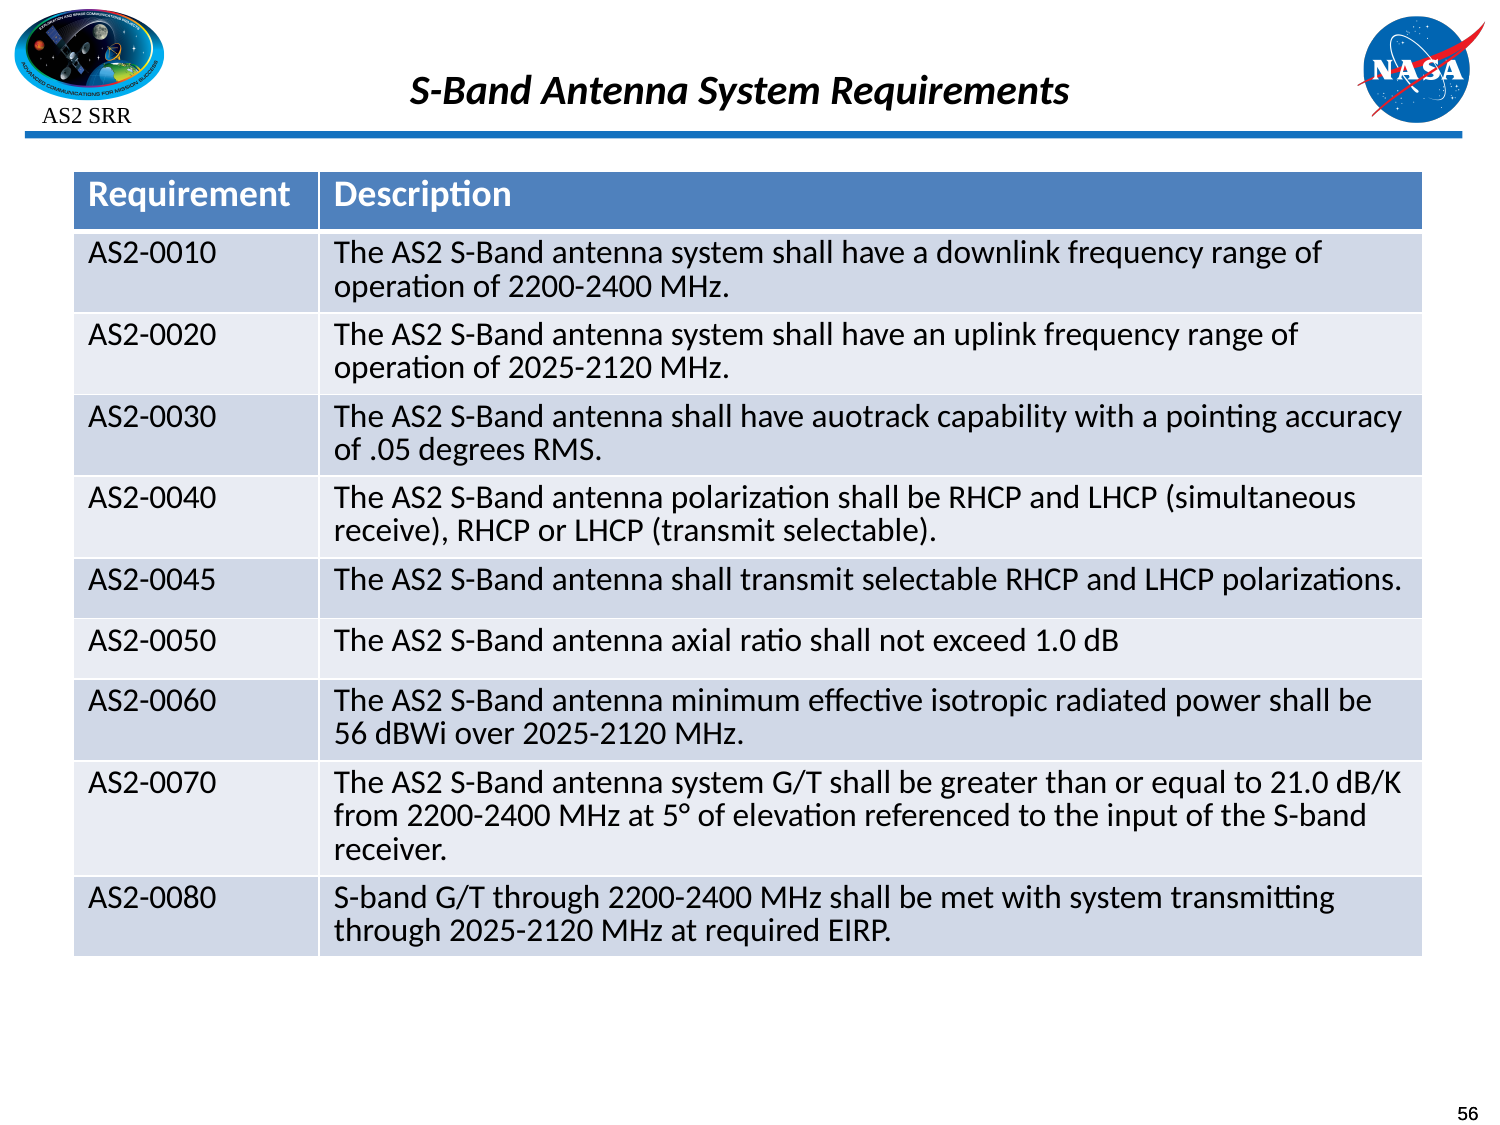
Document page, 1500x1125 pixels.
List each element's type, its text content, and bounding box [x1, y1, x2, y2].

table_cell The AS2 S-Band antenna minimum effective isotropic radiated power shall be 56 dBWi over 2025-2120 MHz. [320, 680, 1422, 760]
title S-Band Antenna System Requirements [199, 19, 1281, 121]
table_cell The AS2 S-Band antenna system G/T shall be greater than or equal to 21.0 dB/K from 2200-2400 MHz at 5° of elevation referenced to the input of the S-band receiver. [320, 762, 1422, 875]
table_cell The AS2 S-Band antenna polarization shall be RHCP and LHCP (simultaneous receive), RHCP or LHCP (transmit selectable). [320, 477, 1422, 557]
table_cell AS2-0060 [74, 680, 318, 760]
table_cell AS2-0045 [74, 559, 318, 618]
table_cell AS2-0030 [74, 395, 318, 475]
picture [1340, 3, 1500, 137]
table_cell AS2-0020 [74, 314, 318, 394]
table_cell The AS2 S-Band antenna shall transmit selectable RHCP and LHCP polarizations. [320, 559, 1422, 618]
table_cell The AS2 S-Band antenna system shall have an uplink frequency range of operation of 2025-2120 MHz. [320, 314, 1422, 394]
table_cell AS2-0070 [74, 762, 318, 875]
table_cell AS2-0010 [74, 234, 318, 312]
table_cell AS2-0040 [74, 477, 318, 557]
table_cell S-band G/T through 2200-2400 MHz shall be met with system transmitting through 2025-2120 MHz at required EIRP. [320, 877, 1422, 956]
table_cell AS2-0050 [74, 619, 318, 678]
picture [0, 4, 174, 106]
table_header Description [320, 172, 1422, 229]
table_cell AS2-0080 [74, 877, 318, 956]
table_header Requirement [74, 172, 318, 229]
table_cell The AS2 S-Band antenna system shall have a downlink frequency range of operation of 2200-2400 MHz. [320, 234, 1422, 312]
table_cell The AS2 S-Band antenna axial ratio shall not exceed 1.0 dB [320, 619, 1422, 678]
table_cell The AS2 S-Band antenna shall have auotrack capability with a pointing accuracy of .05 degrees RMS. [320, 395, 1422, 475]
